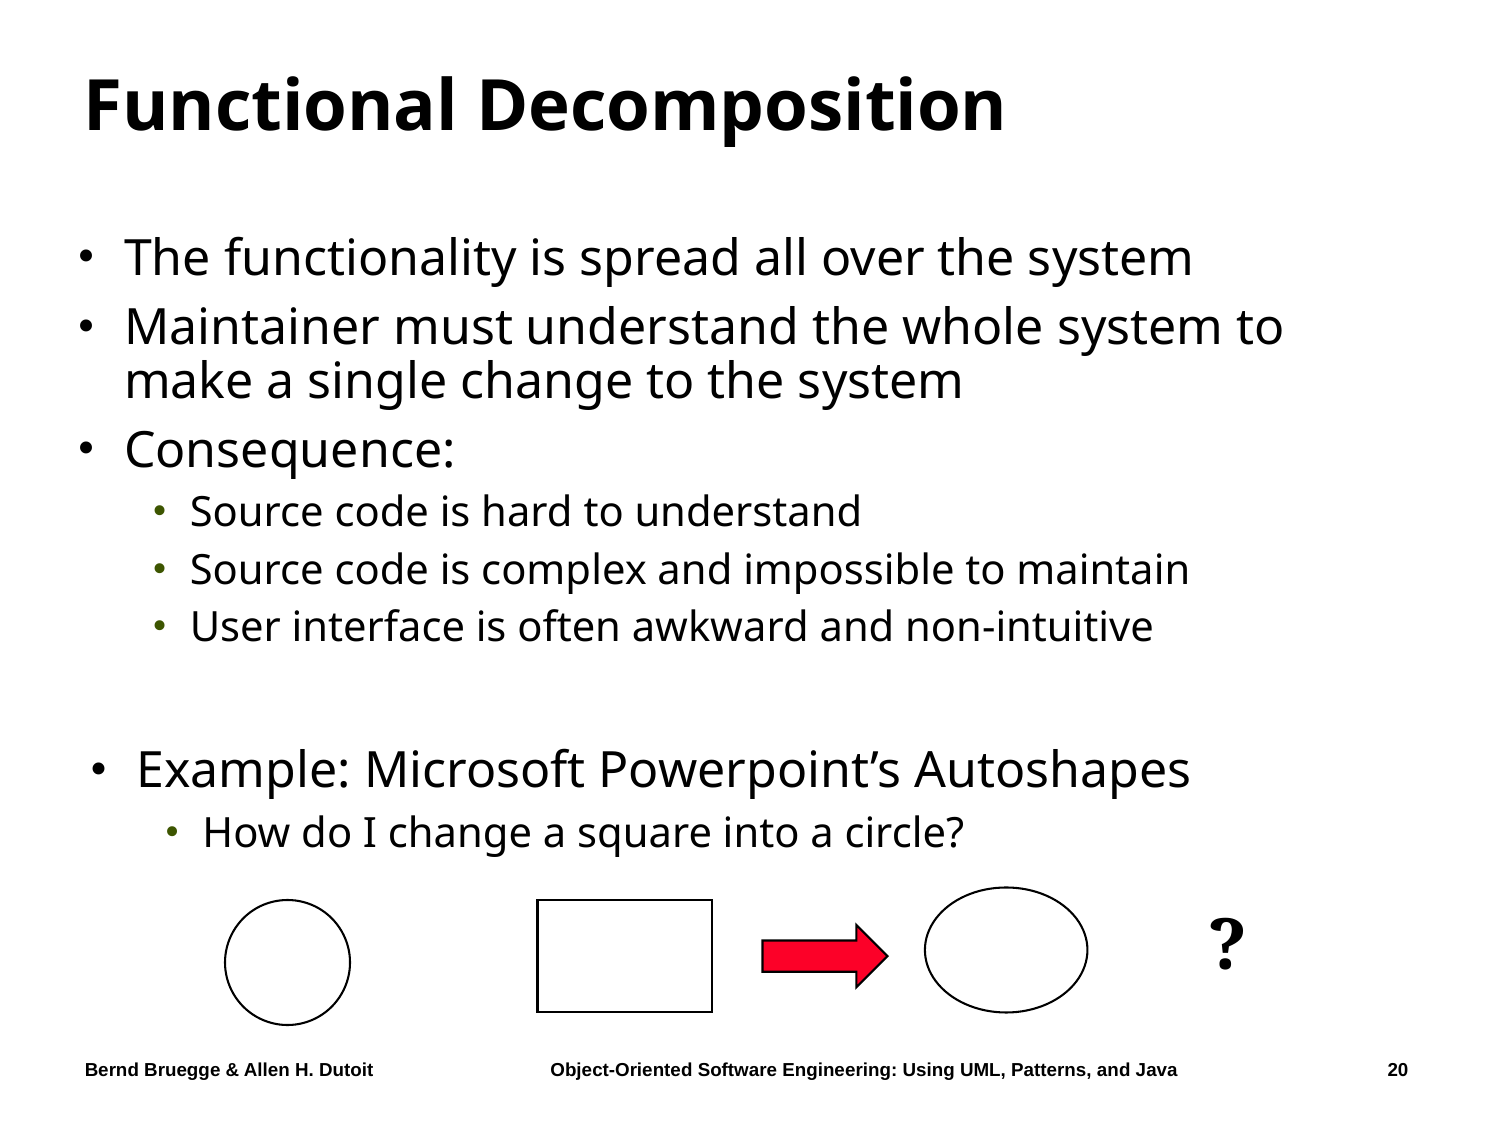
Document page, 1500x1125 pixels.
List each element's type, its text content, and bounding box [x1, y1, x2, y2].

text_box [537, 887, 1260, 1013]
list The functionality is spread all over the system Maintainer must understand the whole system to make a single change to the system Consequence: Source code is hard to understand Source code is complex and impossible to maintain User interface is often awkward and non-intuitive [62, 224, 1417, 675]
text_box Example: Microsoft Powerpoint’s Autoshapes How do I change a square into a circle? [75, 737, 1430, 913]
text_box [225, 900, 351, 1026]
title Functional Decomposition [68, 36, 1407, 179]
